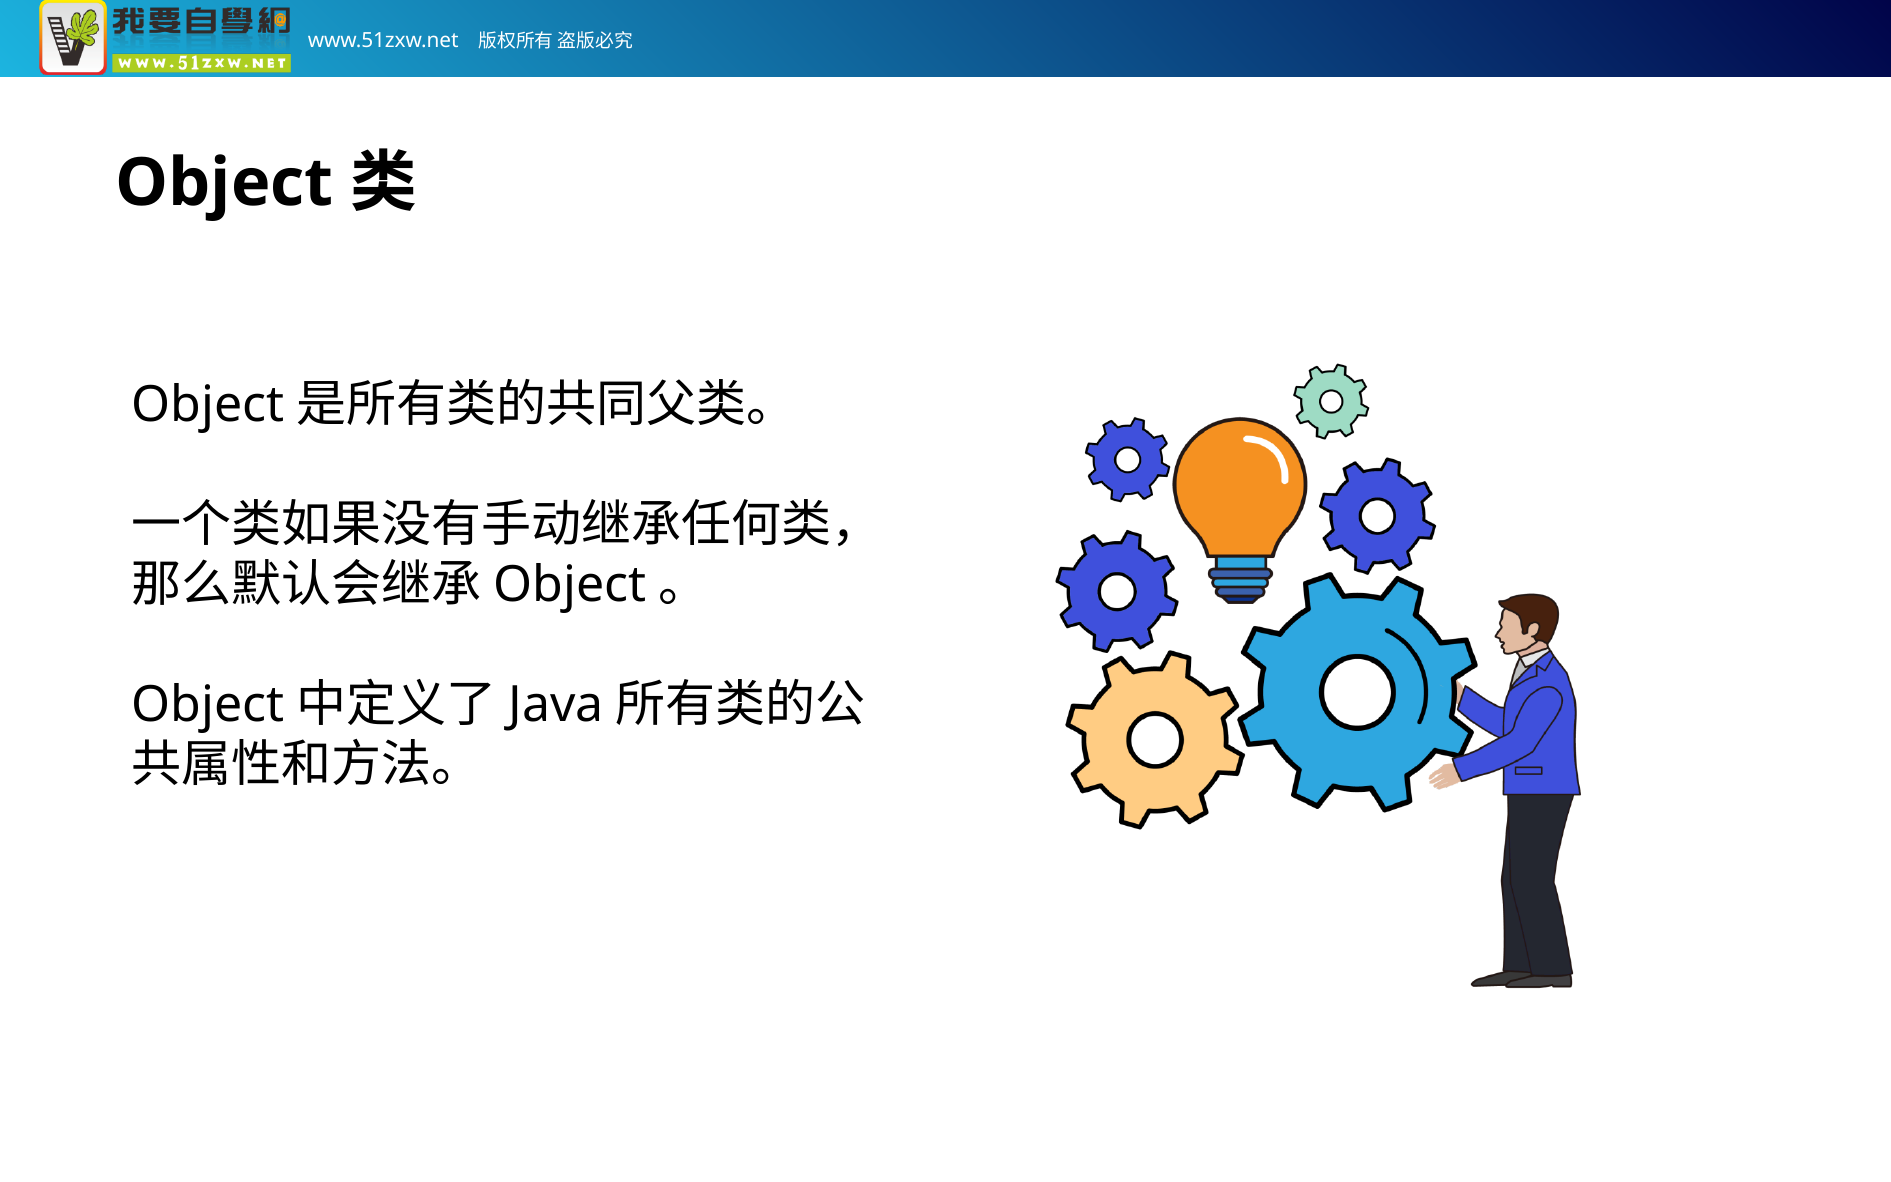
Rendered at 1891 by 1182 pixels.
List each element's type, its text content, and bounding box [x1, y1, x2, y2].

picture [914, 259, 1718, 1063]
picture [39, 0, 291, 75]
text_box www.51zxw.net 版权所有 盗版必究 [291, 11, 858, 59]
text_box Object类 [100, 131, 432, 226]
text_box [0, 0, 1891, 78]
text_box Object是所有类的共同父类。 一个类如果没有手动继承任何类，那么默认会继承Object。 Object中定义了Java所有类的公共属性和方法。 [116, 364, 891, 799]
